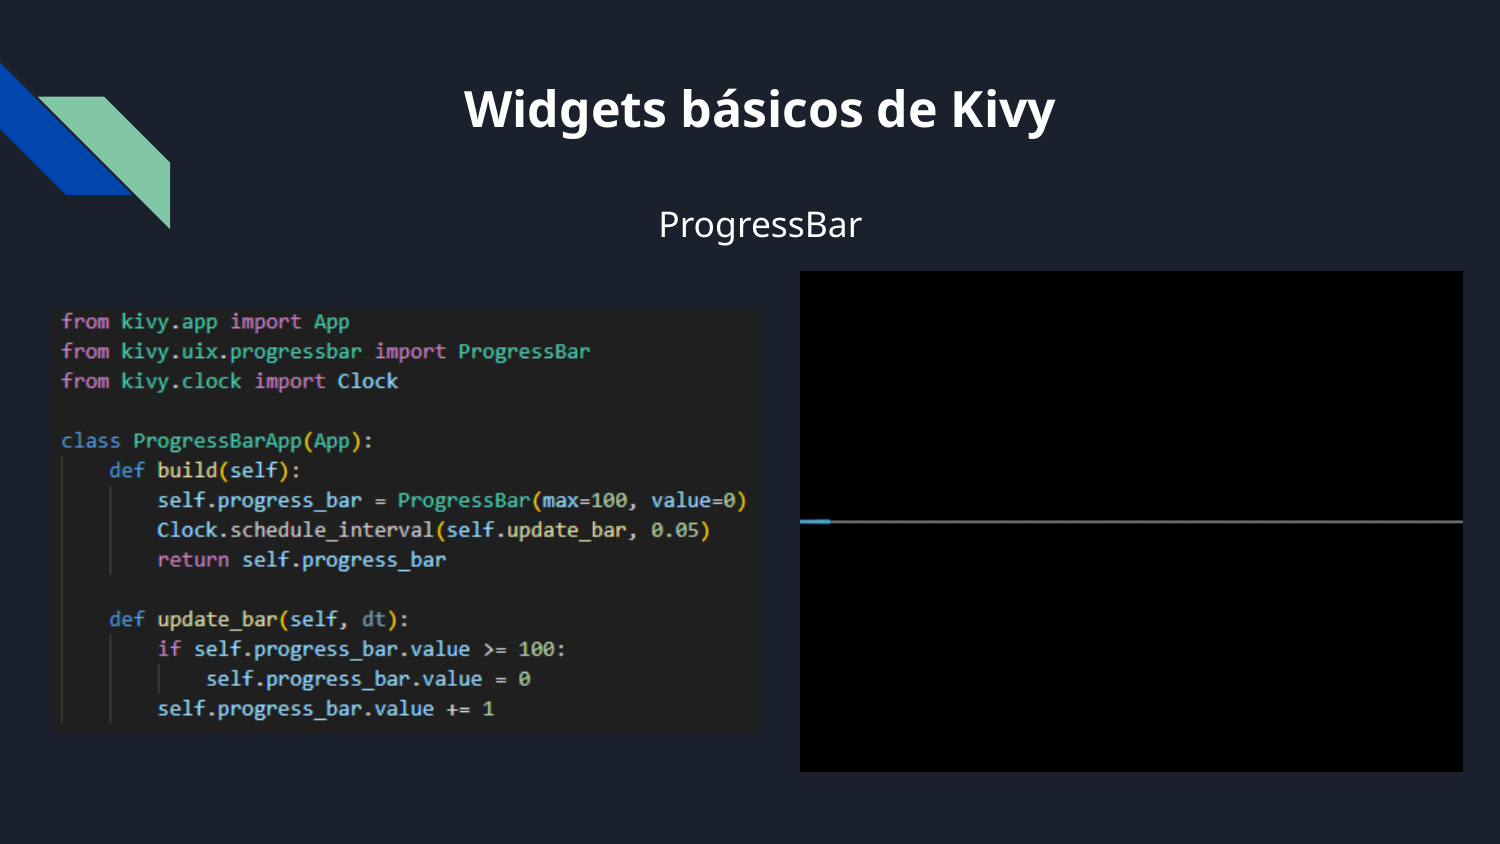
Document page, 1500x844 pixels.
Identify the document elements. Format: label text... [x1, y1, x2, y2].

title Widgets básicos de Kivy [384, 62, 1137, 154]
picture [800, 271, 1463, 772]
list ProgressBar [517, 180, 1004, 272]
picture [51, 310, 762, 733]
